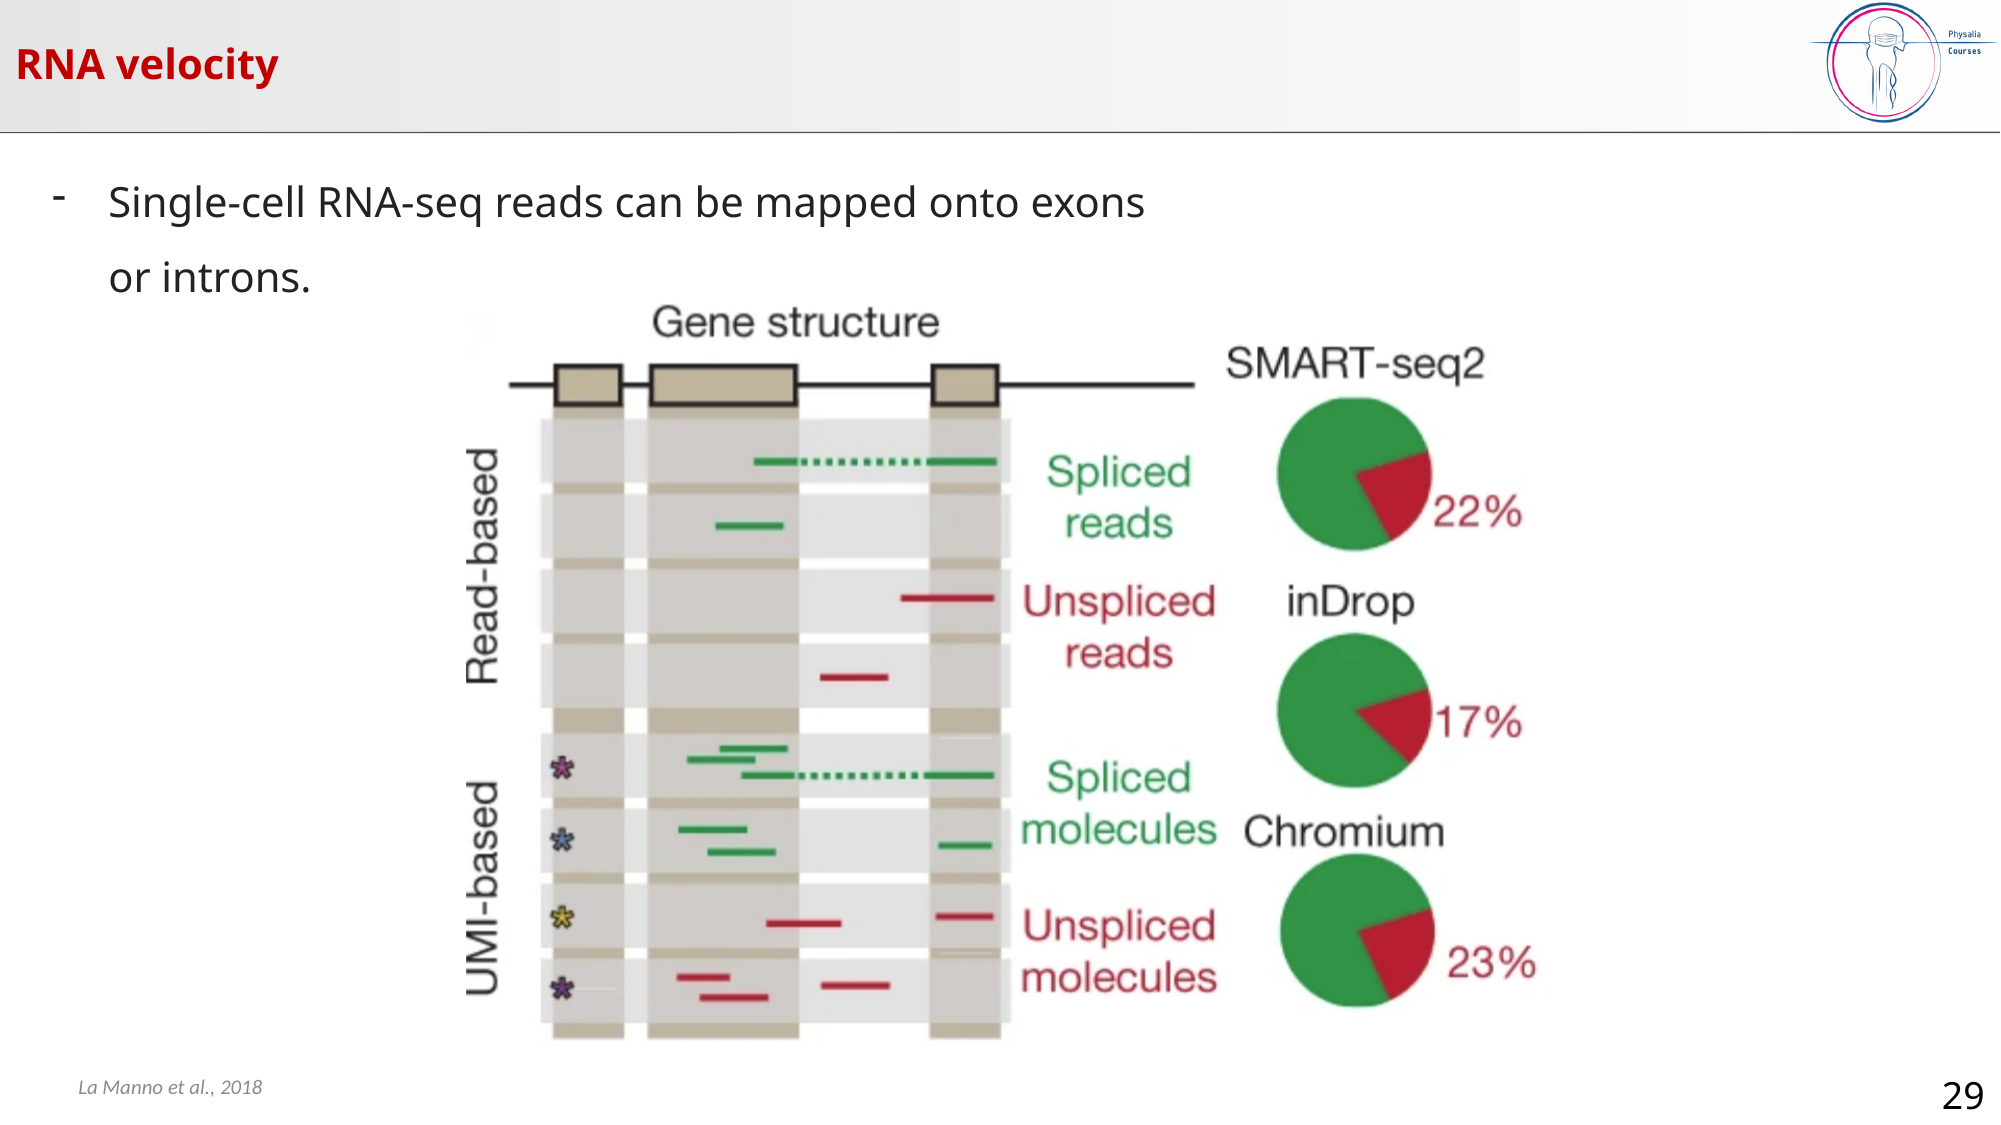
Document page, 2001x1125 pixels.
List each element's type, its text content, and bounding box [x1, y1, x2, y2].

picture [466, 299, 1550, 1046]
list Single-cell RNA-seq reads can be mapped onto exons or introns. [18, 143, 1183, 1105]
text_box 29 [1549, 1067, 2000, 1125]
title RNA velocity [0, 0, 2000, 132]
picture [1773, 0, 2000, 130]
list La Manno et al., 2018 [63, 1069, 767, 1121]
